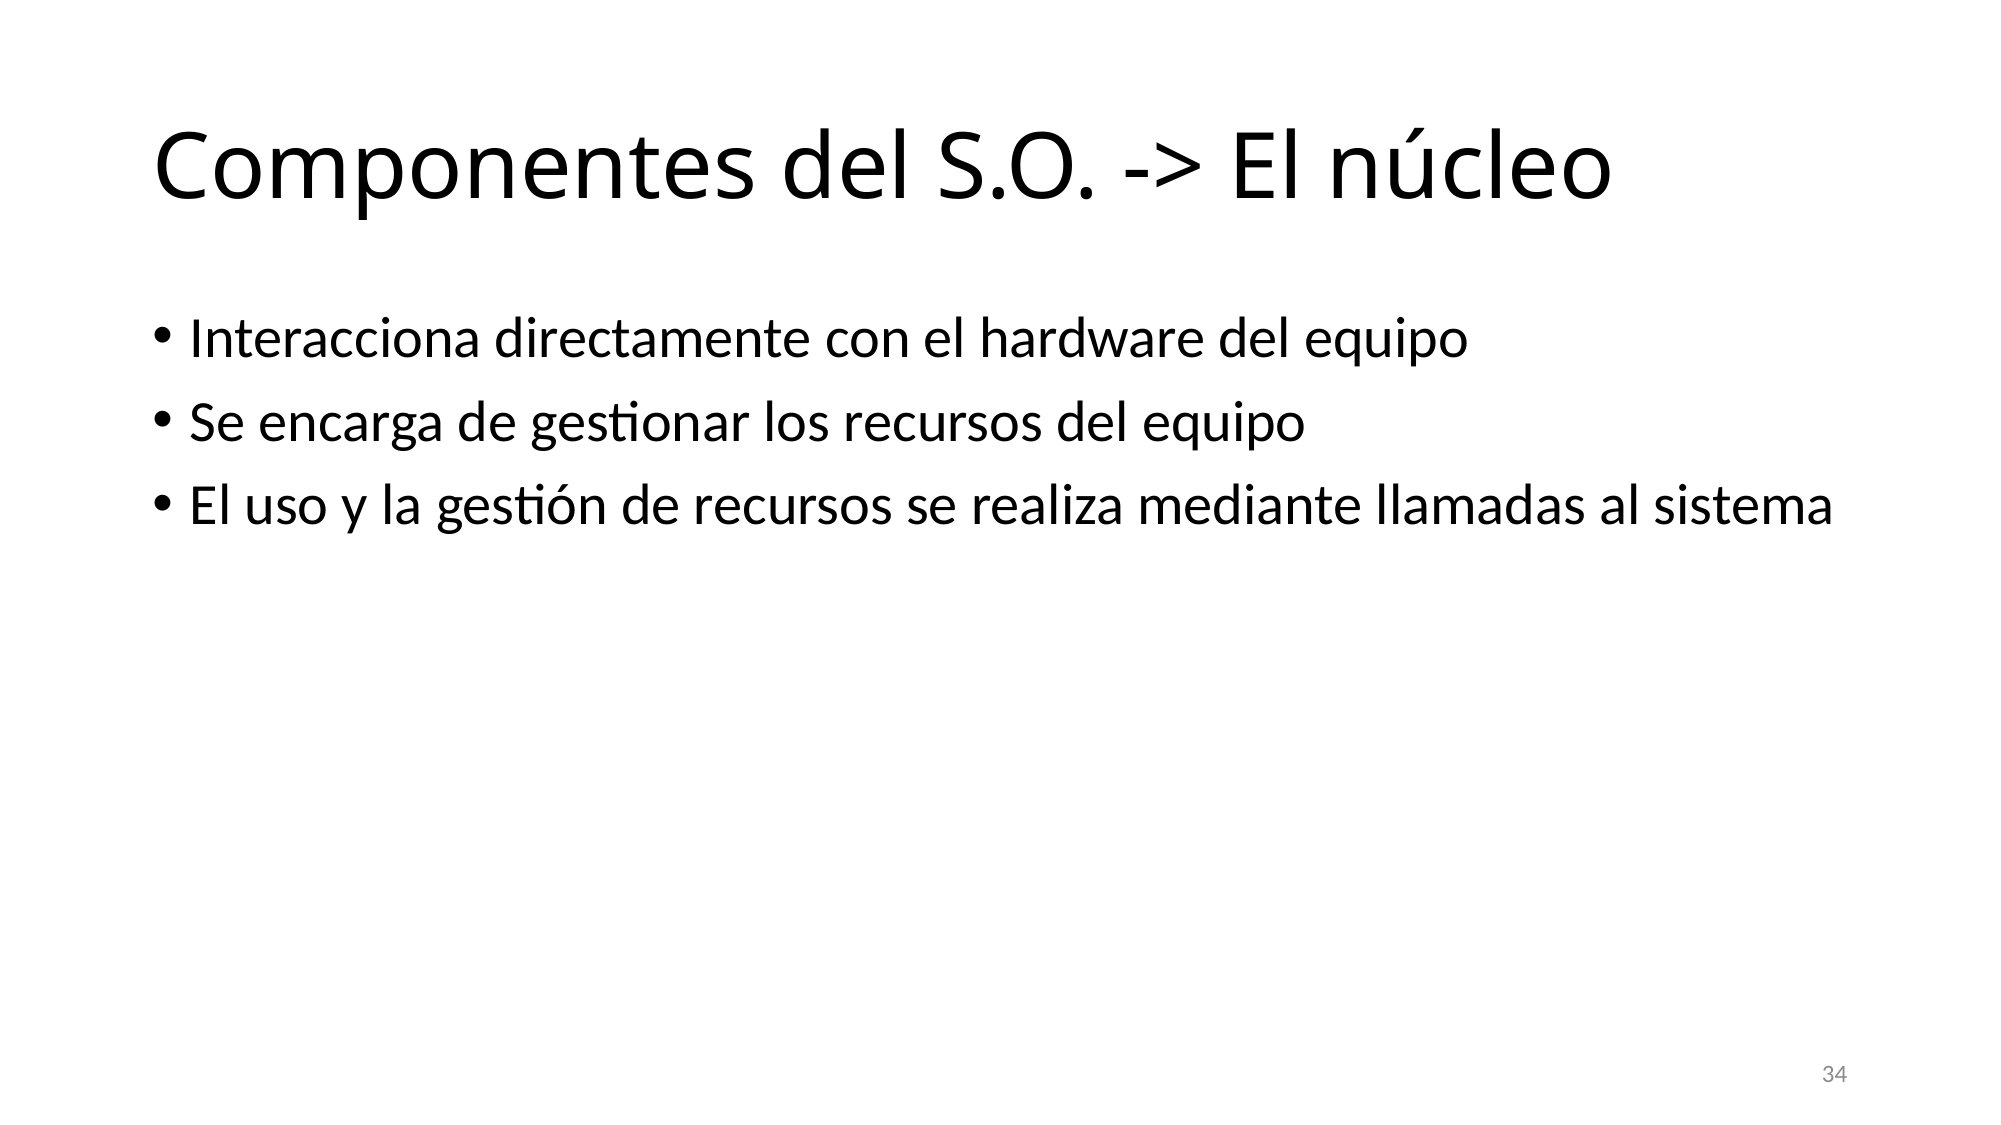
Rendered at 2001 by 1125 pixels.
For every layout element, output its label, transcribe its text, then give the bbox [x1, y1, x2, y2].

list Interacciona directamente con el hardware del equipo Se encarga de gestionar los recursos del equipo El uso y la gestión de recursos se realiza mediante llamadas al sistema [137, 299, 1863, 1014]
title Componentes del S.O. -> El núcleo [137, 59, 1863, 278]
slide_number 34 [1412, 1042, 1863, 1103]
